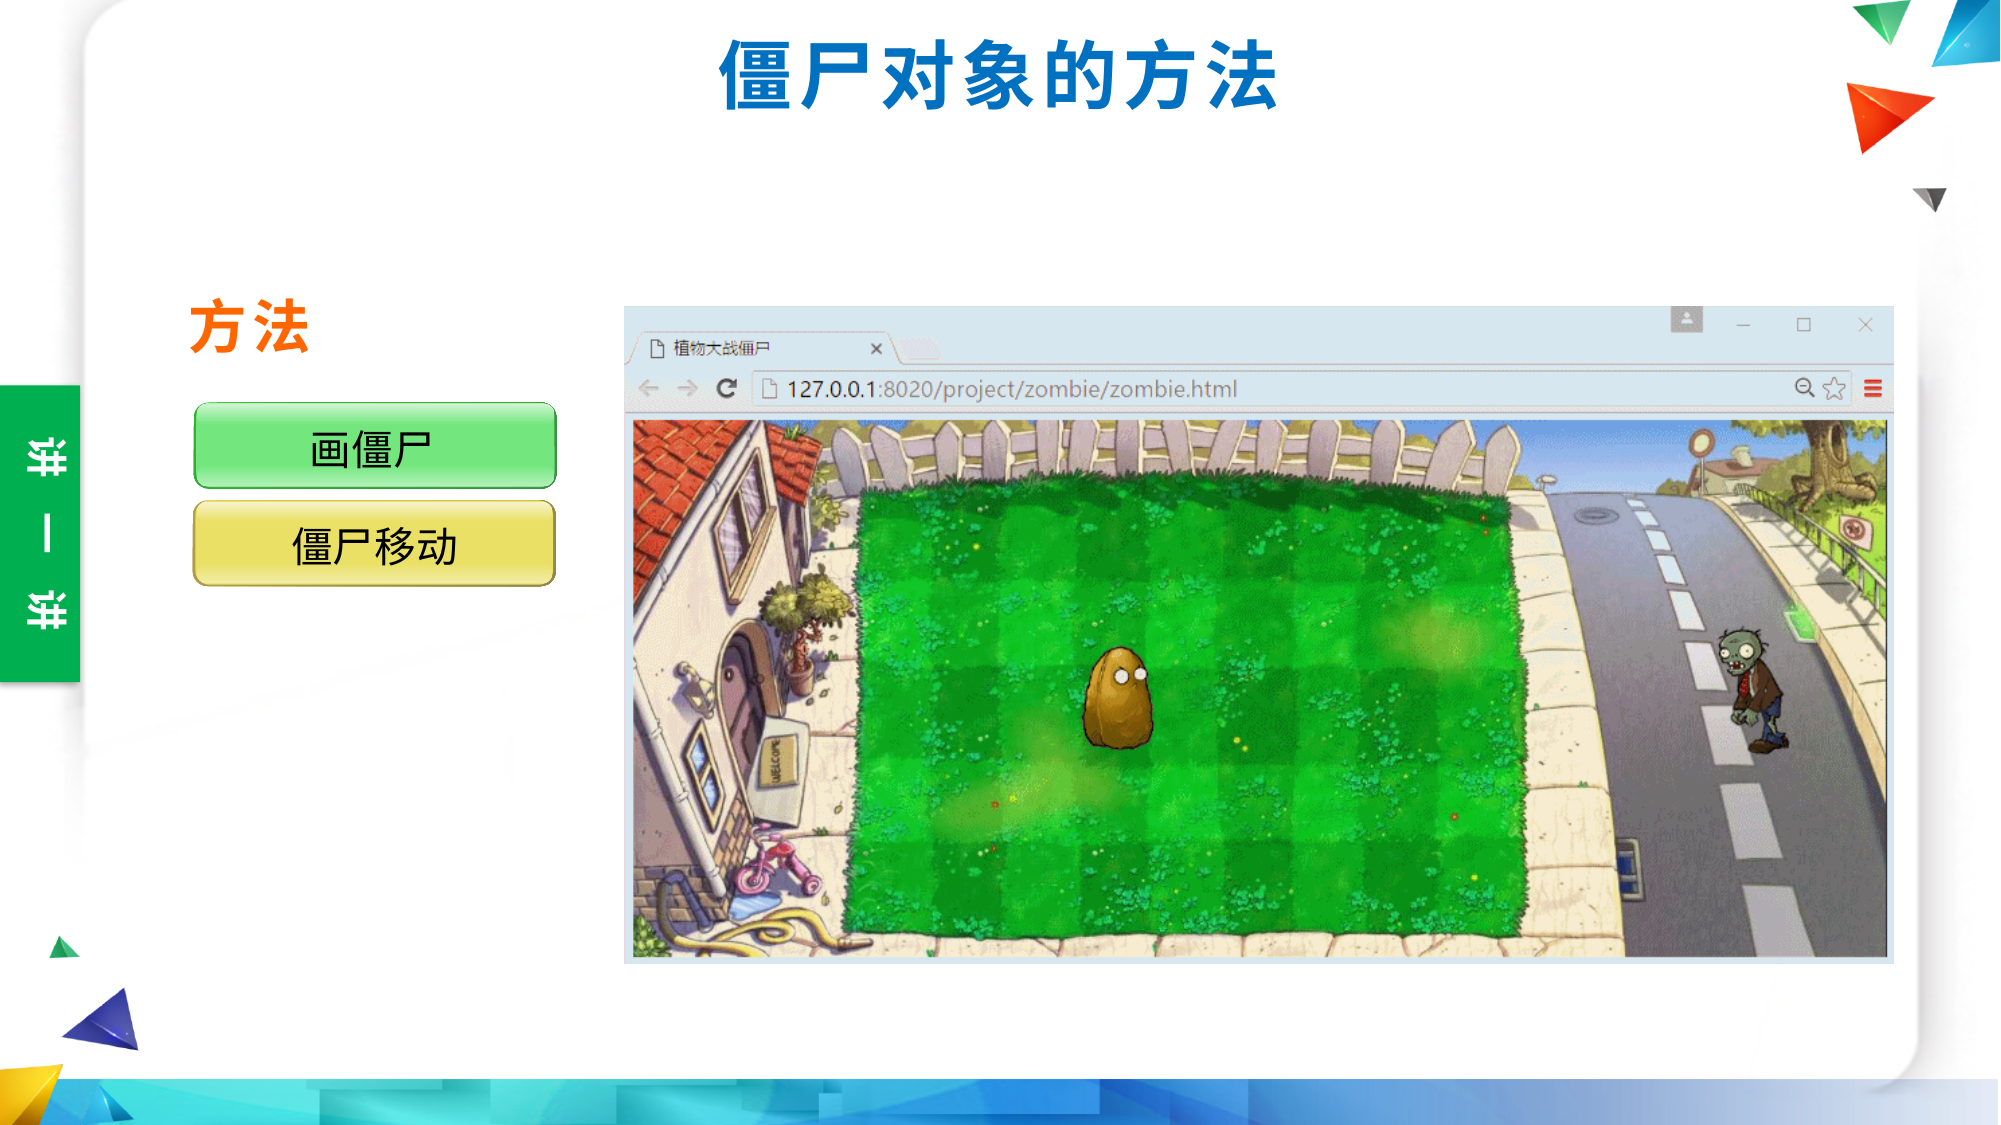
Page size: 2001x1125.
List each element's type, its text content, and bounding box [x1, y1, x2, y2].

text_box 僵尸对象的方法 [702, 21, 1296, 126]
picture [0, 0, 2001, 1125]
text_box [192, 402, 557, 587]
text_box 方法 [160, 290, 340, 360]
